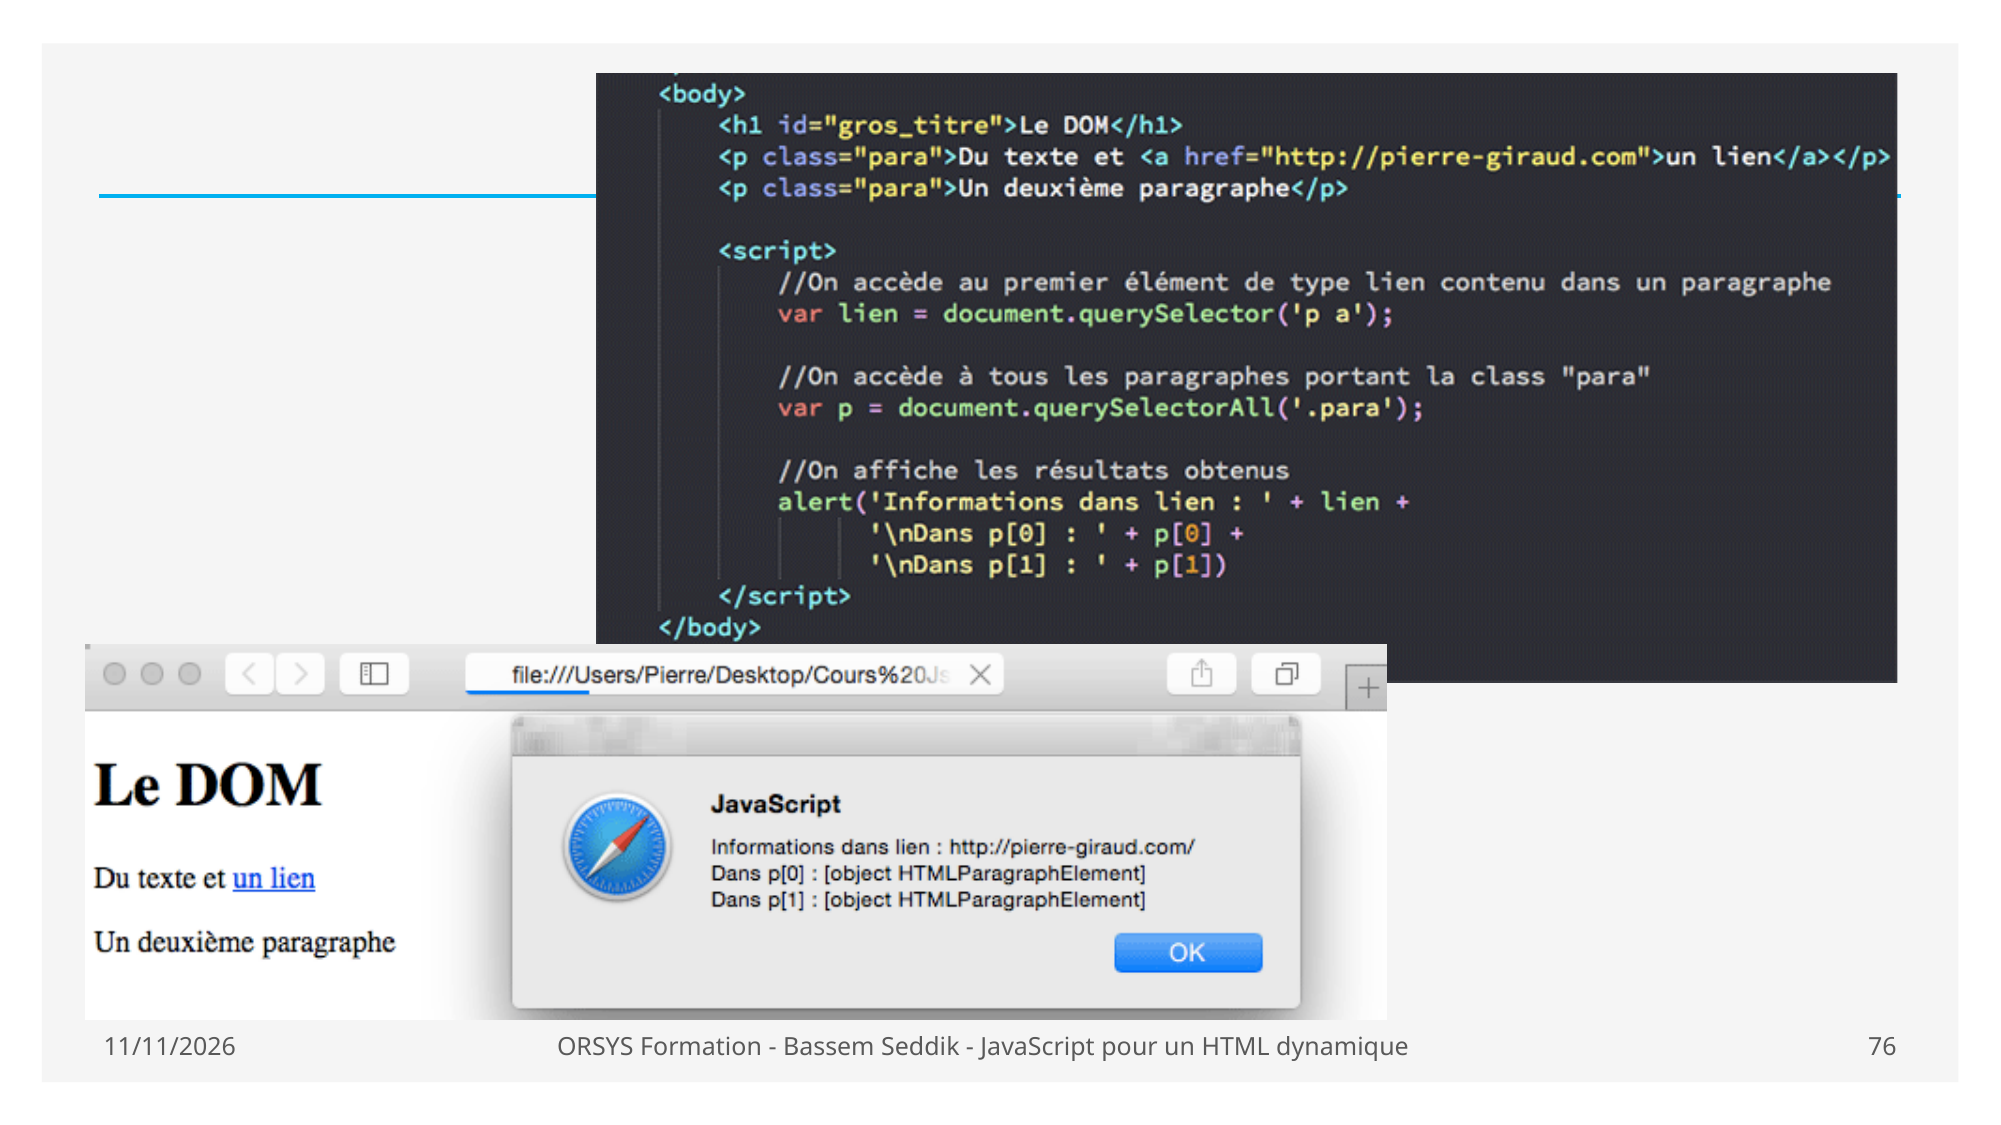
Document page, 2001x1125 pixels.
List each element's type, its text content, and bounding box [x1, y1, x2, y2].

slide_number 76 [1626, 1017, 1912, 1078]
footer ORSYS Formation - Bassem Seddik - JavaScript pour un HTML dynamique [340, 1017, 1626, 1078]
picture [85, 73, 1898, 1020]
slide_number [88, 1020, 340, 1078]
